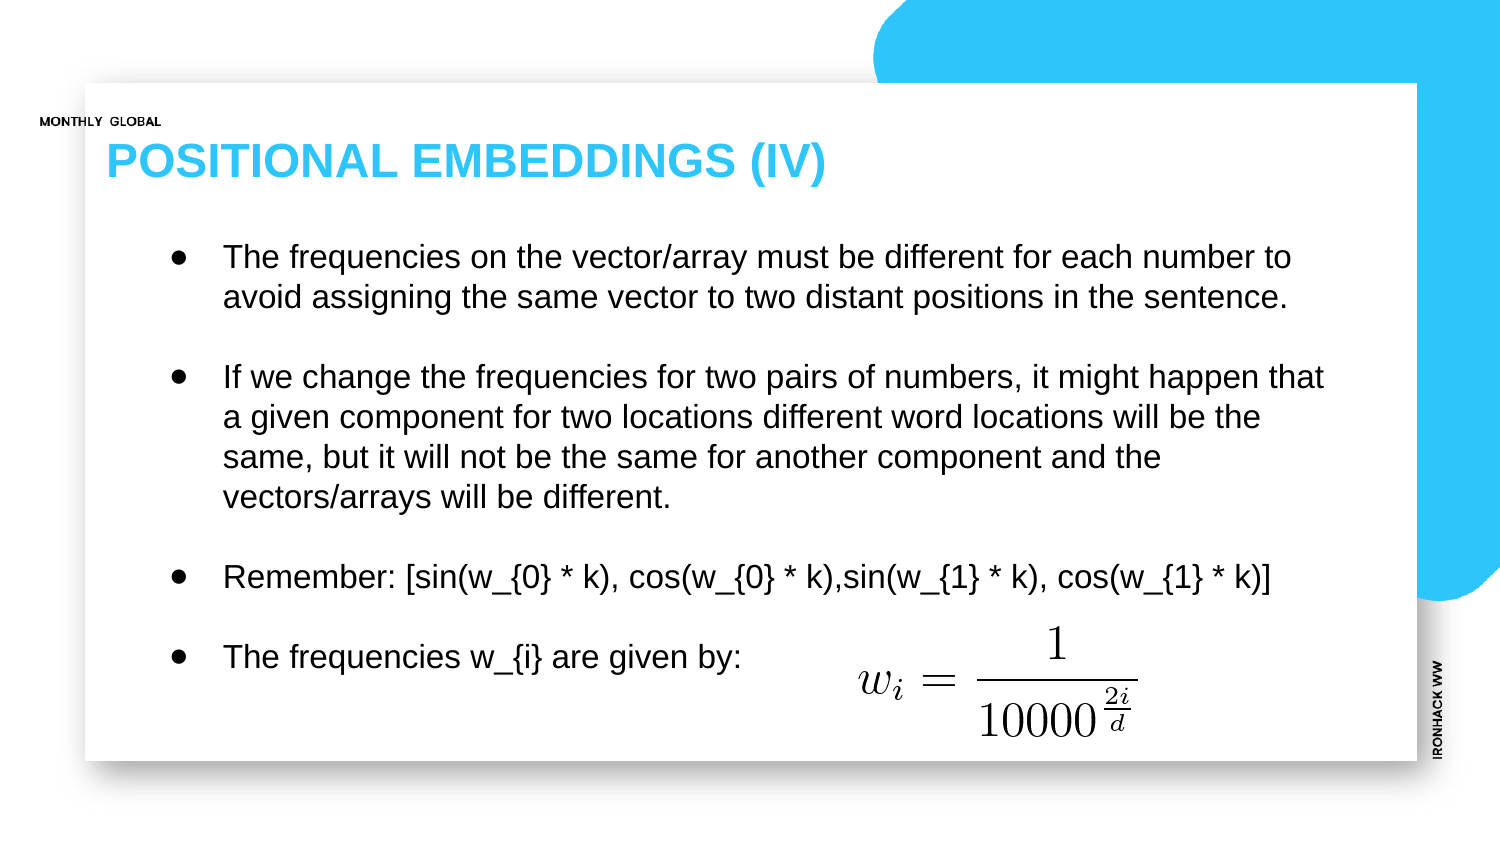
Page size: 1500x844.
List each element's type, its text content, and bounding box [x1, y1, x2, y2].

title POSITIONAL EMBEDDINGS (IV) [91, 114, 1489, 209]
text_box The frequencies on the vector/array must be different for each number to avoid assigning the same vector to two distant positions in the sentence. If we change the frequencies for two pairs of numbers, it might happen that a given component for two locations different word locations will be the same, but it will not be the same for another component and the vectors/arrays will be different. Remember: [sin(w_{0} * k), cos(w_{0} * k),sin(w_{1} * k), cos(w_{1} * k)] The frequencies w_{i} are given by: [132, 220, 1367, 844]
picture [858, 626, 1138, 737]
picture [0, 0, 1500, 844]
